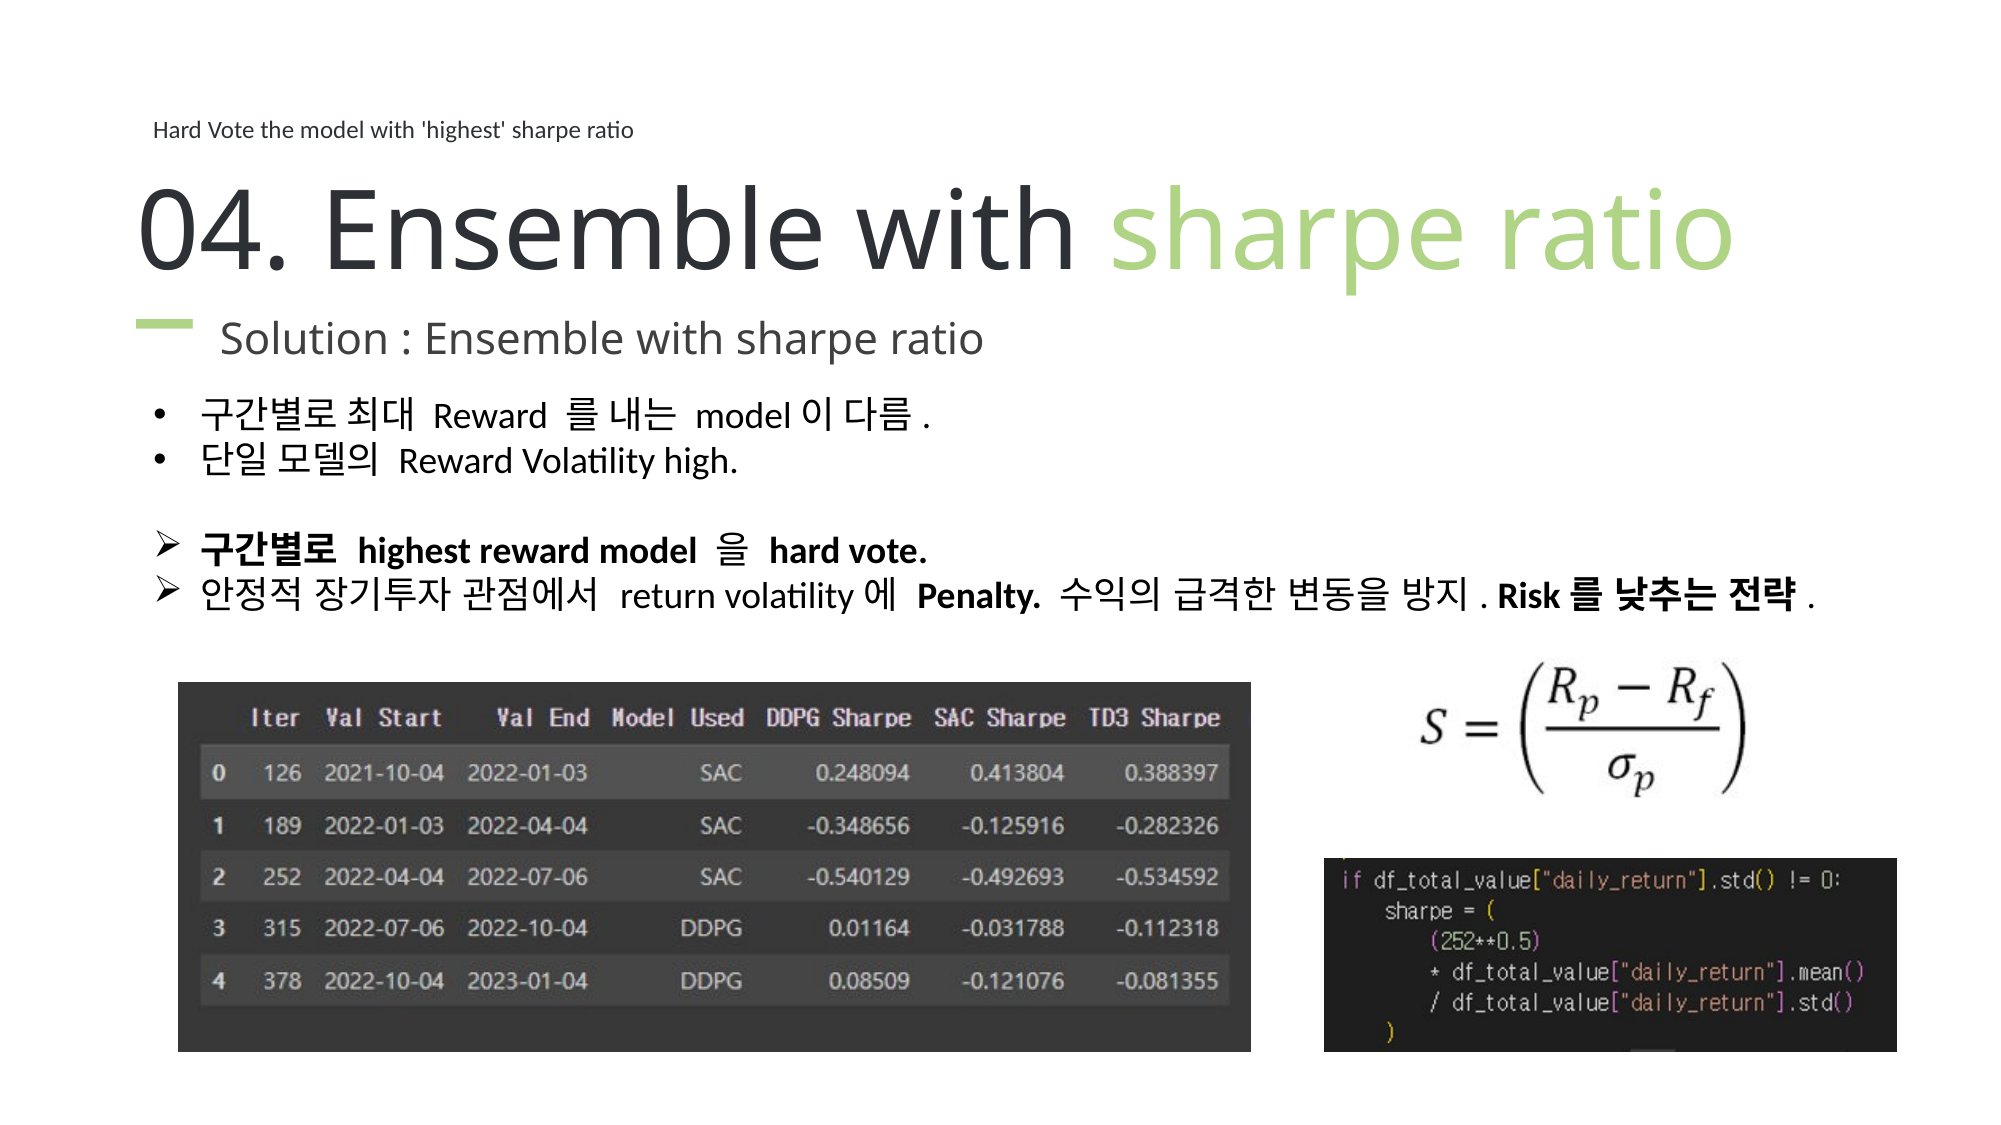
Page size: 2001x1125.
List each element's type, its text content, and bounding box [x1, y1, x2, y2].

text_box 04. Ensemble with sharpe ratio [121, 151, 2000, 300]
text_box Hard Vote the model with 'highest' sharpe ratio [138, 105, 705, 151]
text_box 구간별로 최대 Reward 를 내는 model이 다름. 단일 모델의 Reward Volatility high. 구간별로 highest reward model 을 hard vote. 안정적 장기투자 관점에서 return volatility에 Penalty. 수익의 급격한 변동을 방지. Risk를 낮추는 전략. [138, 383, 1939, 624]
picture [178, 682, 1251, 1052]
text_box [136, 319, 193, 330]
picture [1383, 645, 1801, 831]
text_box Solution : Ensemble with sharpe ratio [204, 303, 1091, 371]
picture [1324, 858, 1897, 1052]
